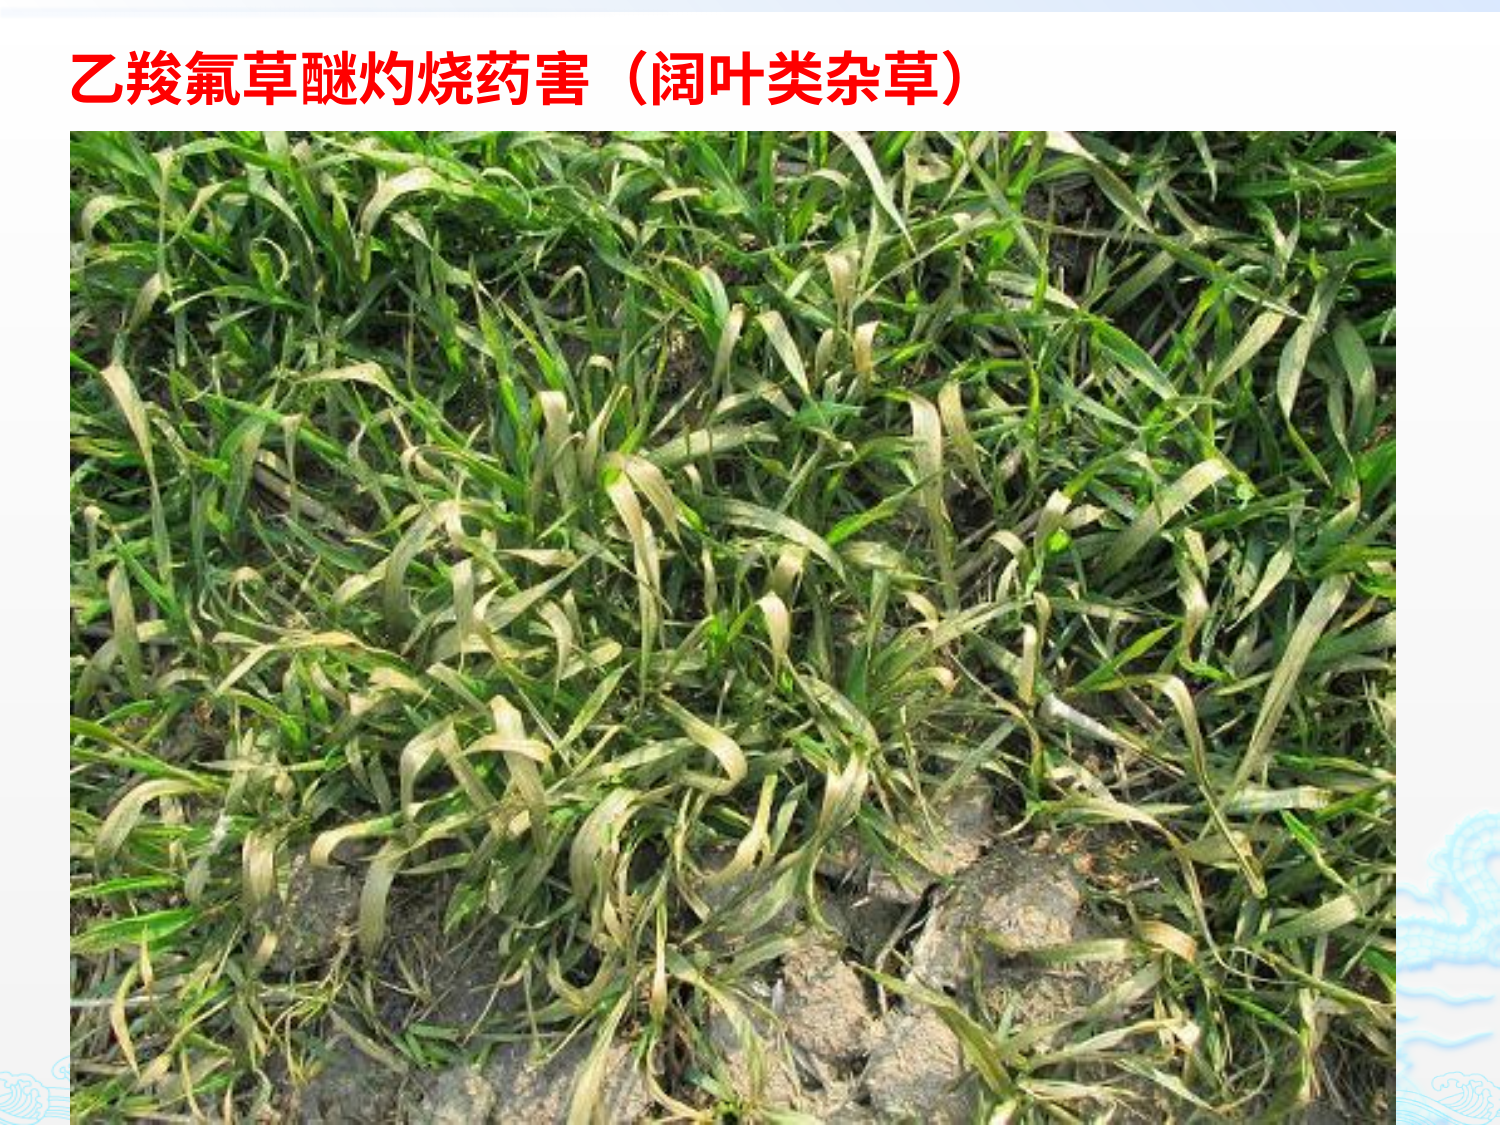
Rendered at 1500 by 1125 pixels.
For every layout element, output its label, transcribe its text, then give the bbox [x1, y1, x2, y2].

text_box 乙羧氟草醚灼烧药害（阔叶类杂草） [52, 35, 1015, 120]
picture [69, 130, 1396, 1125]
